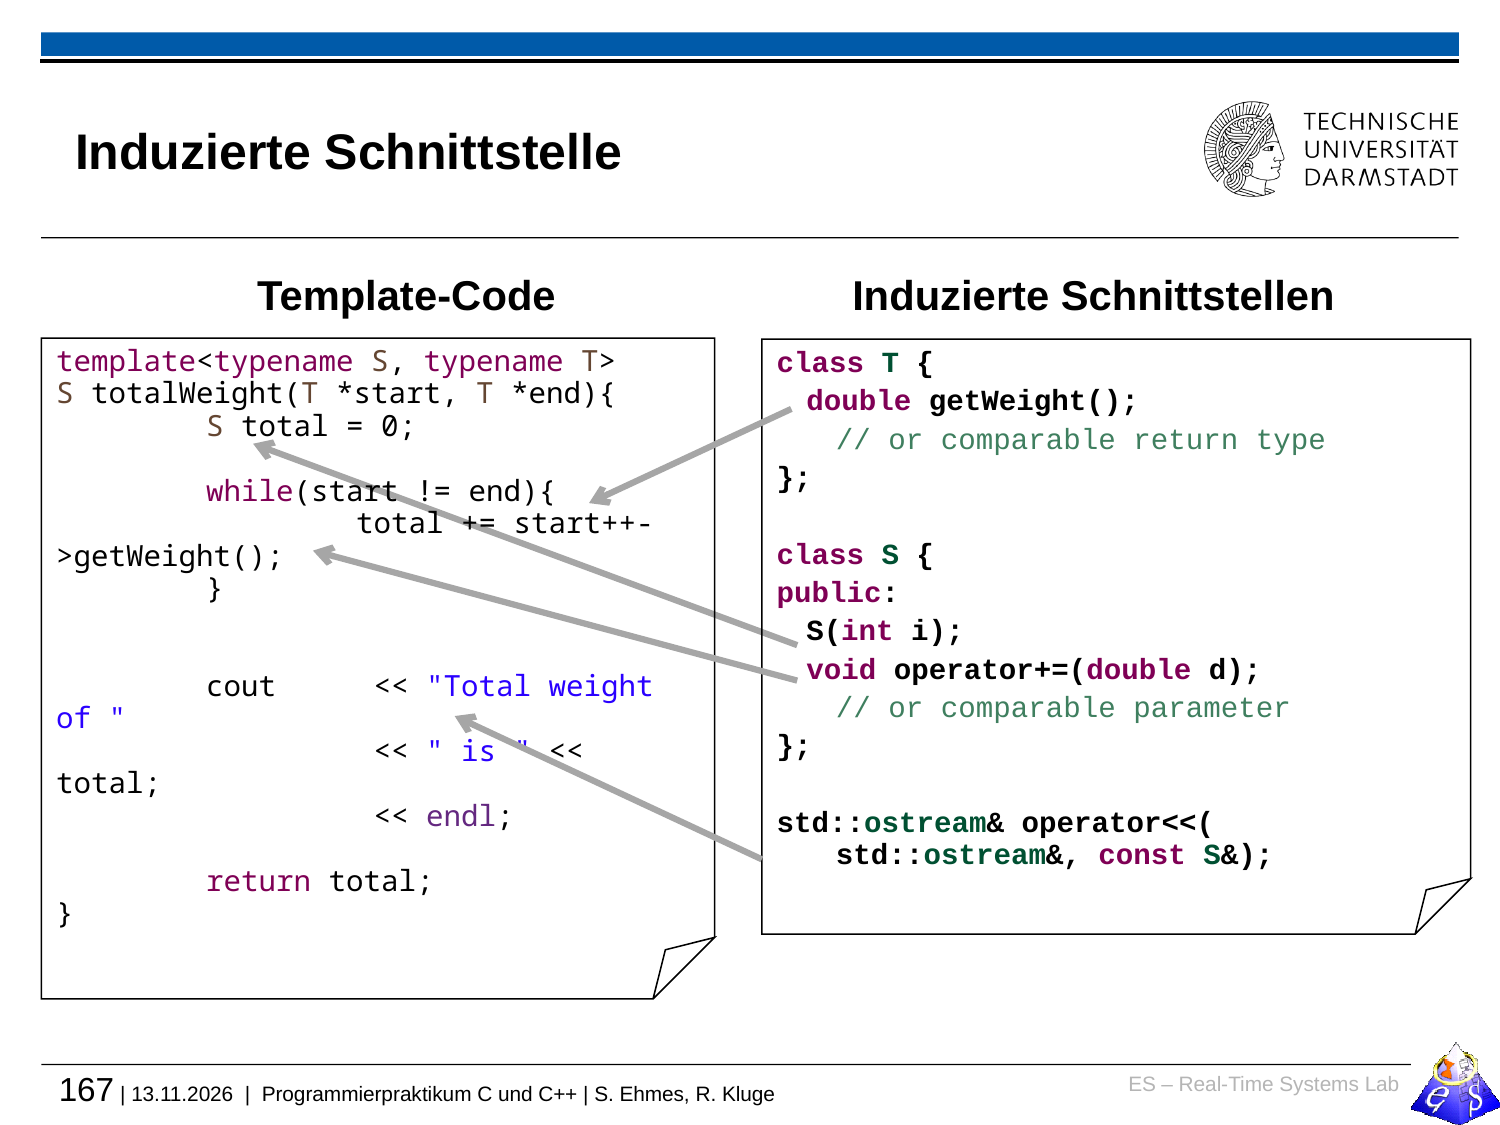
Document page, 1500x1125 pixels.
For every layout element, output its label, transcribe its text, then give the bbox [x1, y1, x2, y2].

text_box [588, 408, 792, 504]
text_box class T { double getWeight(); // or comparable return type }; class S { public: S(int i); void operator+=(double d); // or comparable parameter }; std::ostream& operator<<( std::ostream&, const S&); [761, 339, 1471, 935]
picture [1411, 1041, 1500, 1125]
text_box template<typename S, typename T> S totalWeight(T *start, T *end){ S total = 0; while(start != end){ total += start++->getWeight(); } cout << "Total weight of " << " is " << total; << endl; return total; } [41, 338, 715, 999]
picture [1425, 84, 1483, 214]
title Induzierte Schnittstelle [75, 78, 1425, 220]
list Induzierte Schnittstellen [761, 251, 1425, 327]
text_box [252, 443, 798, 646]
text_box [454, 715, 763, 860]
list Template-Code [75, 251, 738, 327]
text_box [312, 550, 798, 681]
